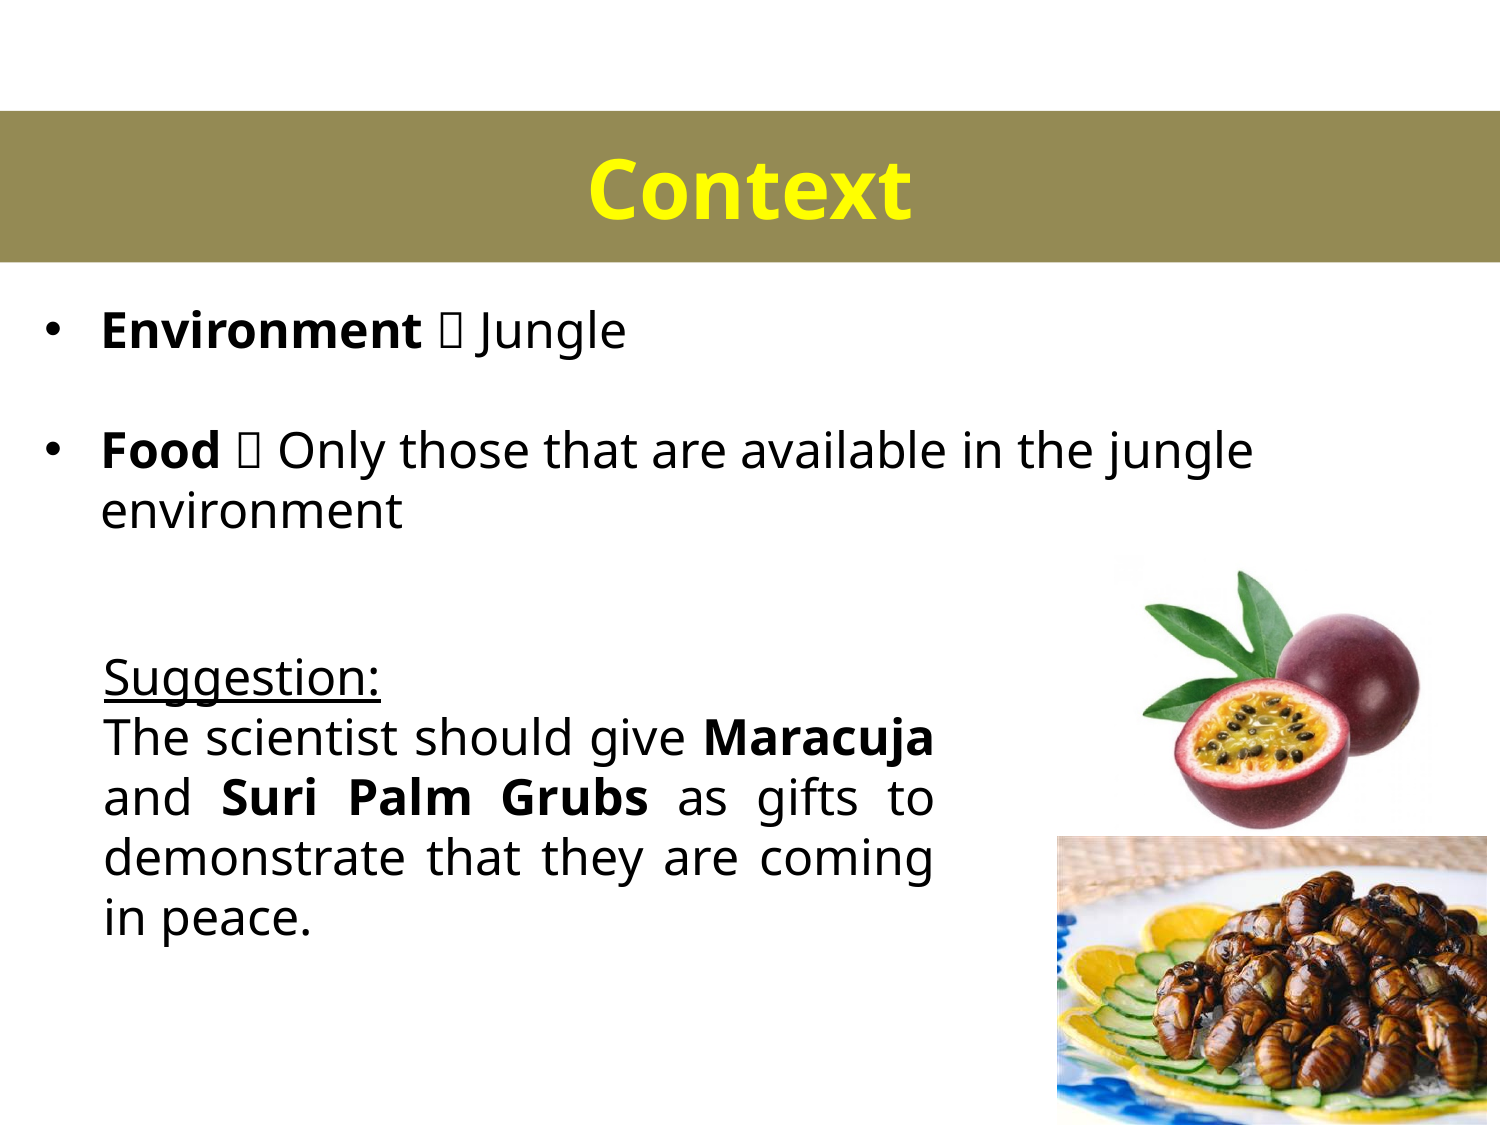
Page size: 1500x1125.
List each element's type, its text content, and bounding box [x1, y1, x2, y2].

text_box Suggestion: The scientist should give Maracuja and Suri Palm Grubs as gifts to demonstrate that they are coming in peace. [88, 637, 951, 1125]
list Environment  Jungle Food  Only those that are available in the jungle environment [29, 290, 1368, 587]
text_box Context [0, 110, 1500, 263]
picture [1056, 538, 1488, 1125]
